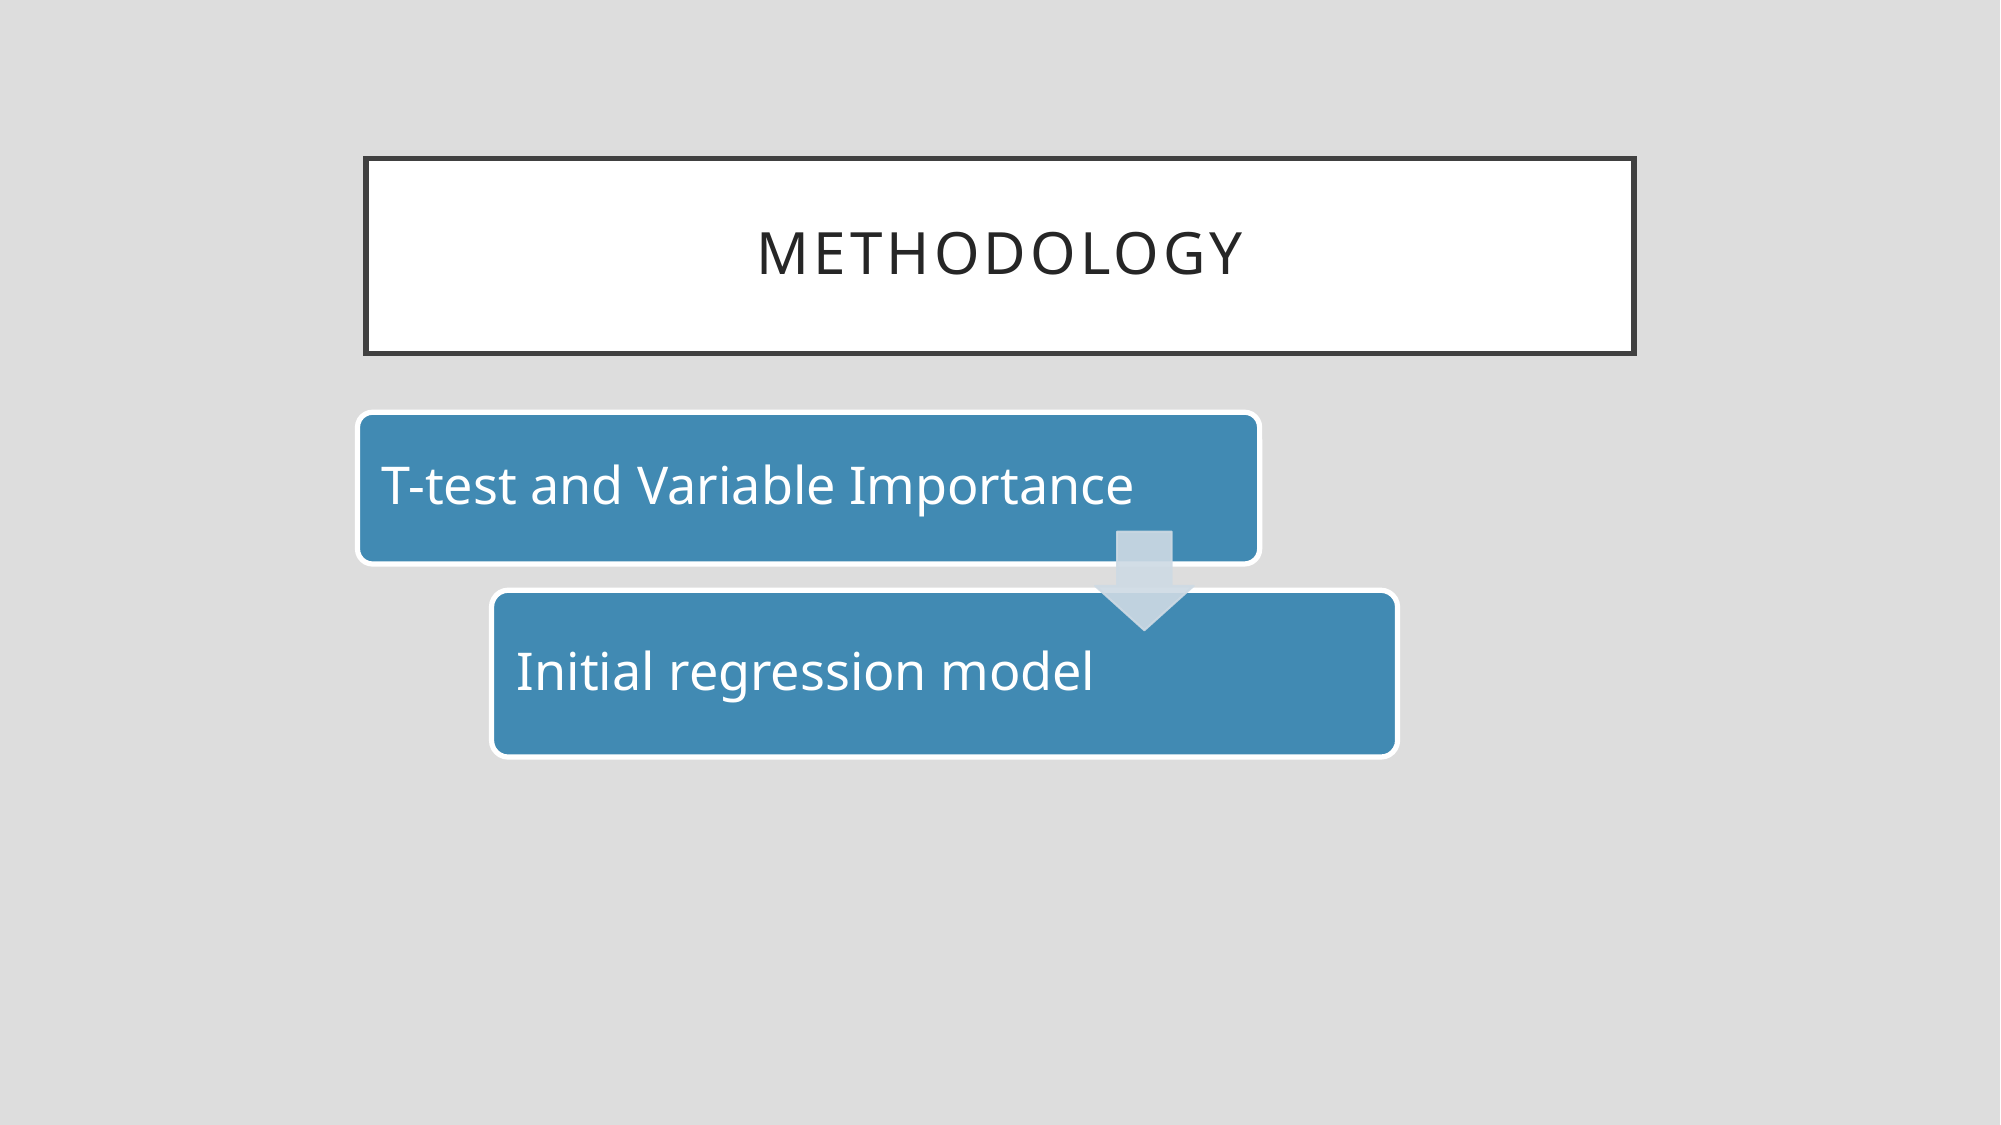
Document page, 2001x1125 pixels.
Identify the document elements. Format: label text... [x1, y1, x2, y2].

title Methodology [363, 156, 1637, 356]
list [424, 415, 1331, 754]
